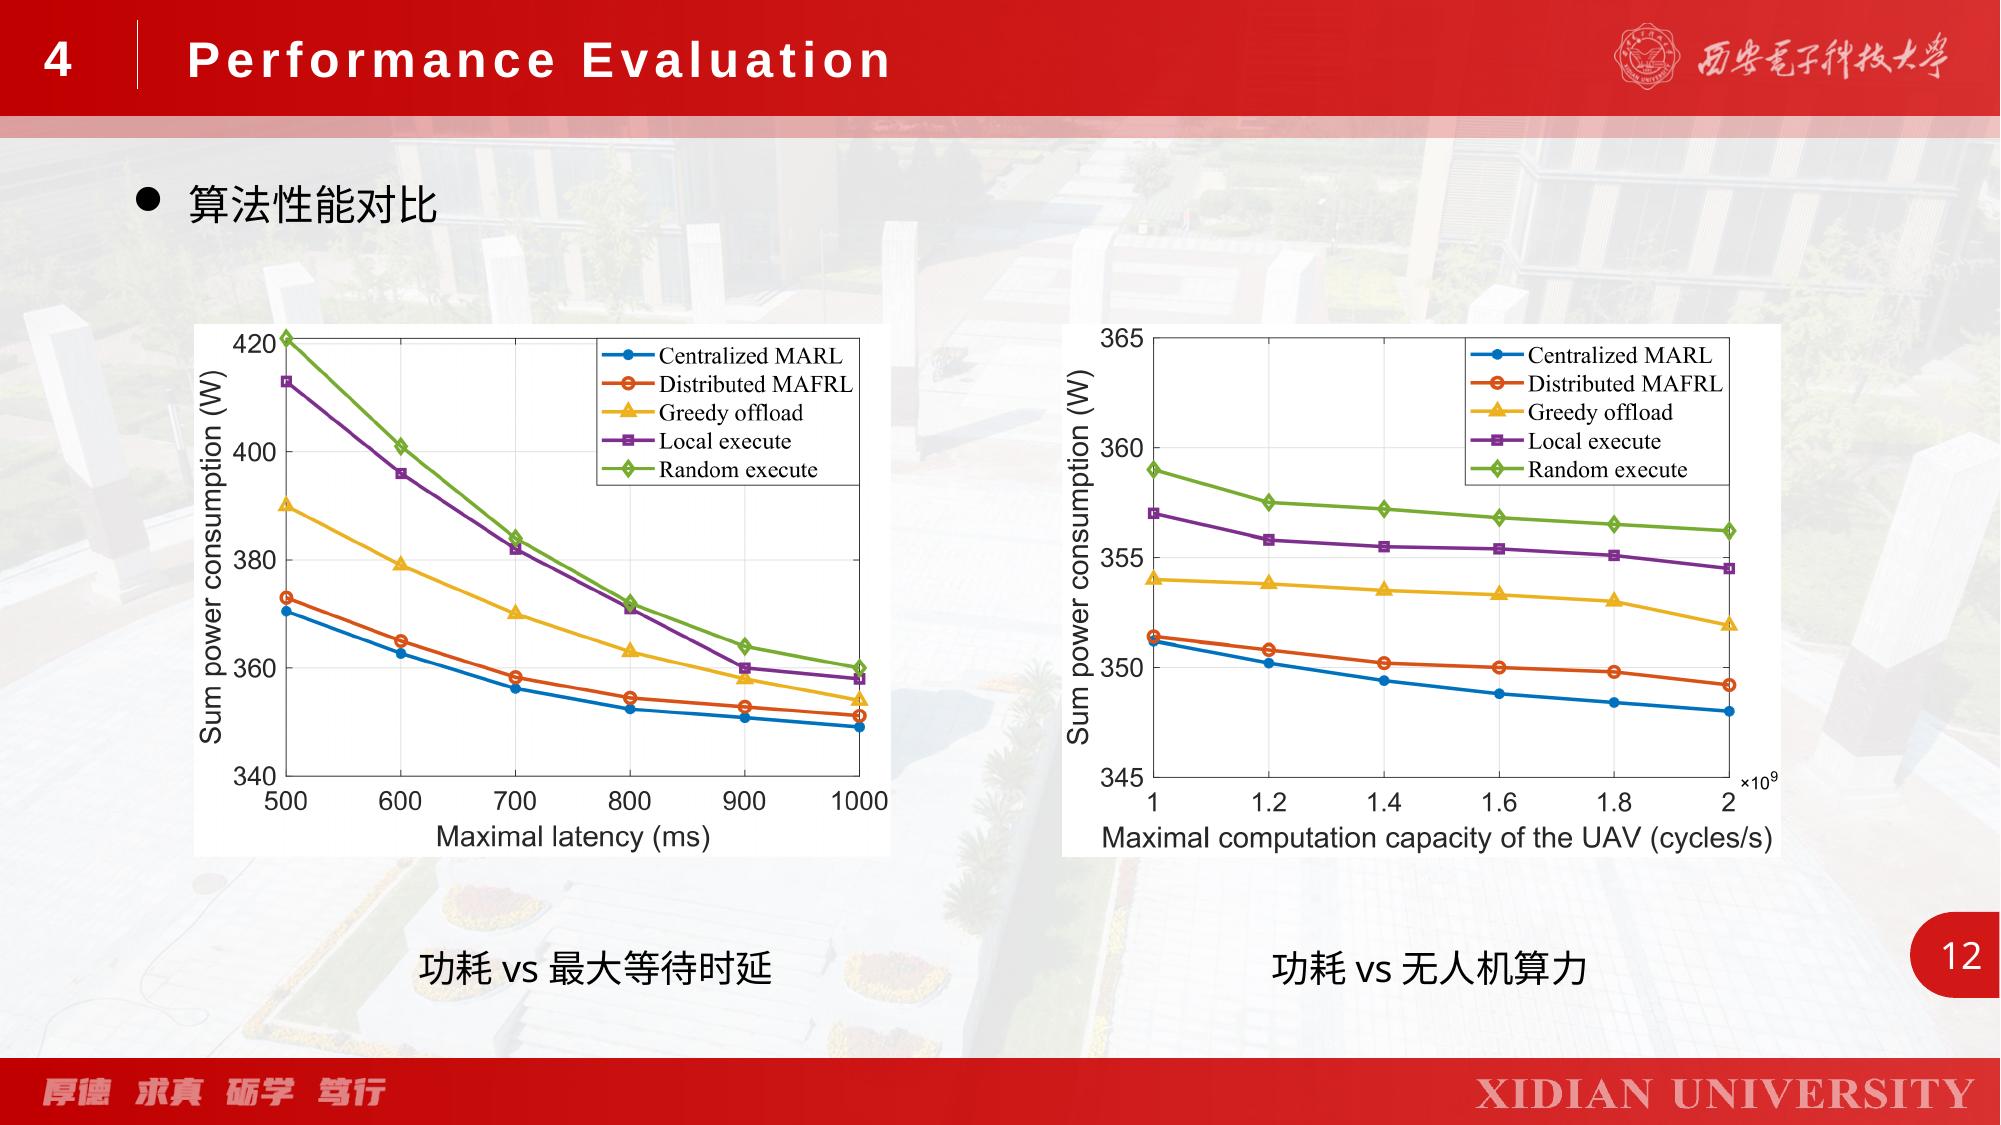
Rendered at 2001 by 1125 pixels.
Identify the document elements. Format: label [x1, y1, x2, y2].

picture [1062, 324, 1781, 857]
text_box [0, 0, 2000, 1125]
text_box [21, 22, 1975, 1125]
picture [194, 324, 891, 857]
